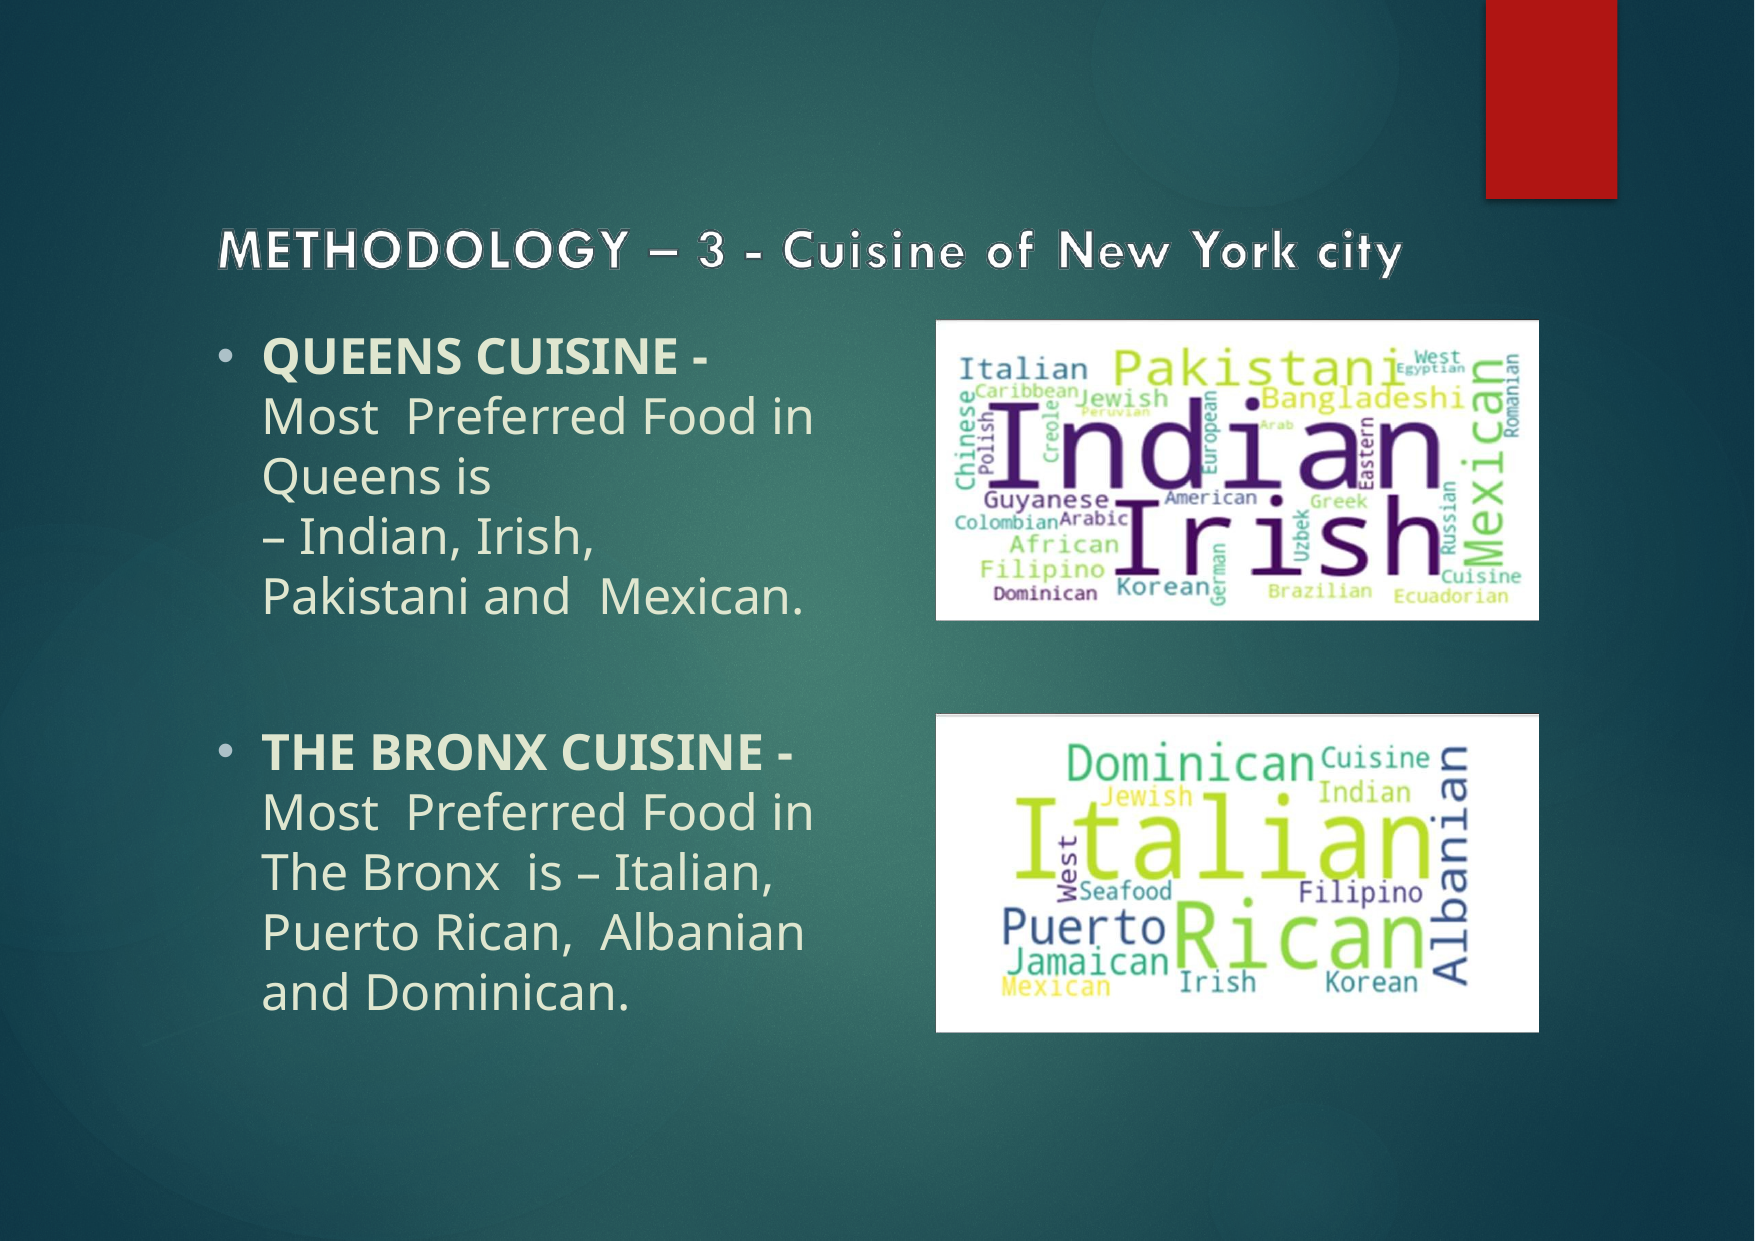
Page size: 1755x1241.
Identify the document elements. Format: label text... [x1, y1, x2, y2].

text_box [935, 713, 1539, 1033]
text_box THE BRONX CUISINE - Most Preferred Food in The Bronx is – Italian, Puerto Rican, Albanian and Dominican. [214, 718, 833, 1021]
text_box [935, 319, 1539, 621]
text_box [782, 228, 1404, 280]
text_box [217, 228, 631, 270]
text_box [647, 248, 680, 258]
text_box [744, 250, 763, 261]
text_box [697, 229, 725, 270]
text_box QUEENS CUISINE - Most Preferred Food in Queens is – Indian, Irish, Pakistani and Mexican. [214, 322, 822, 625]
